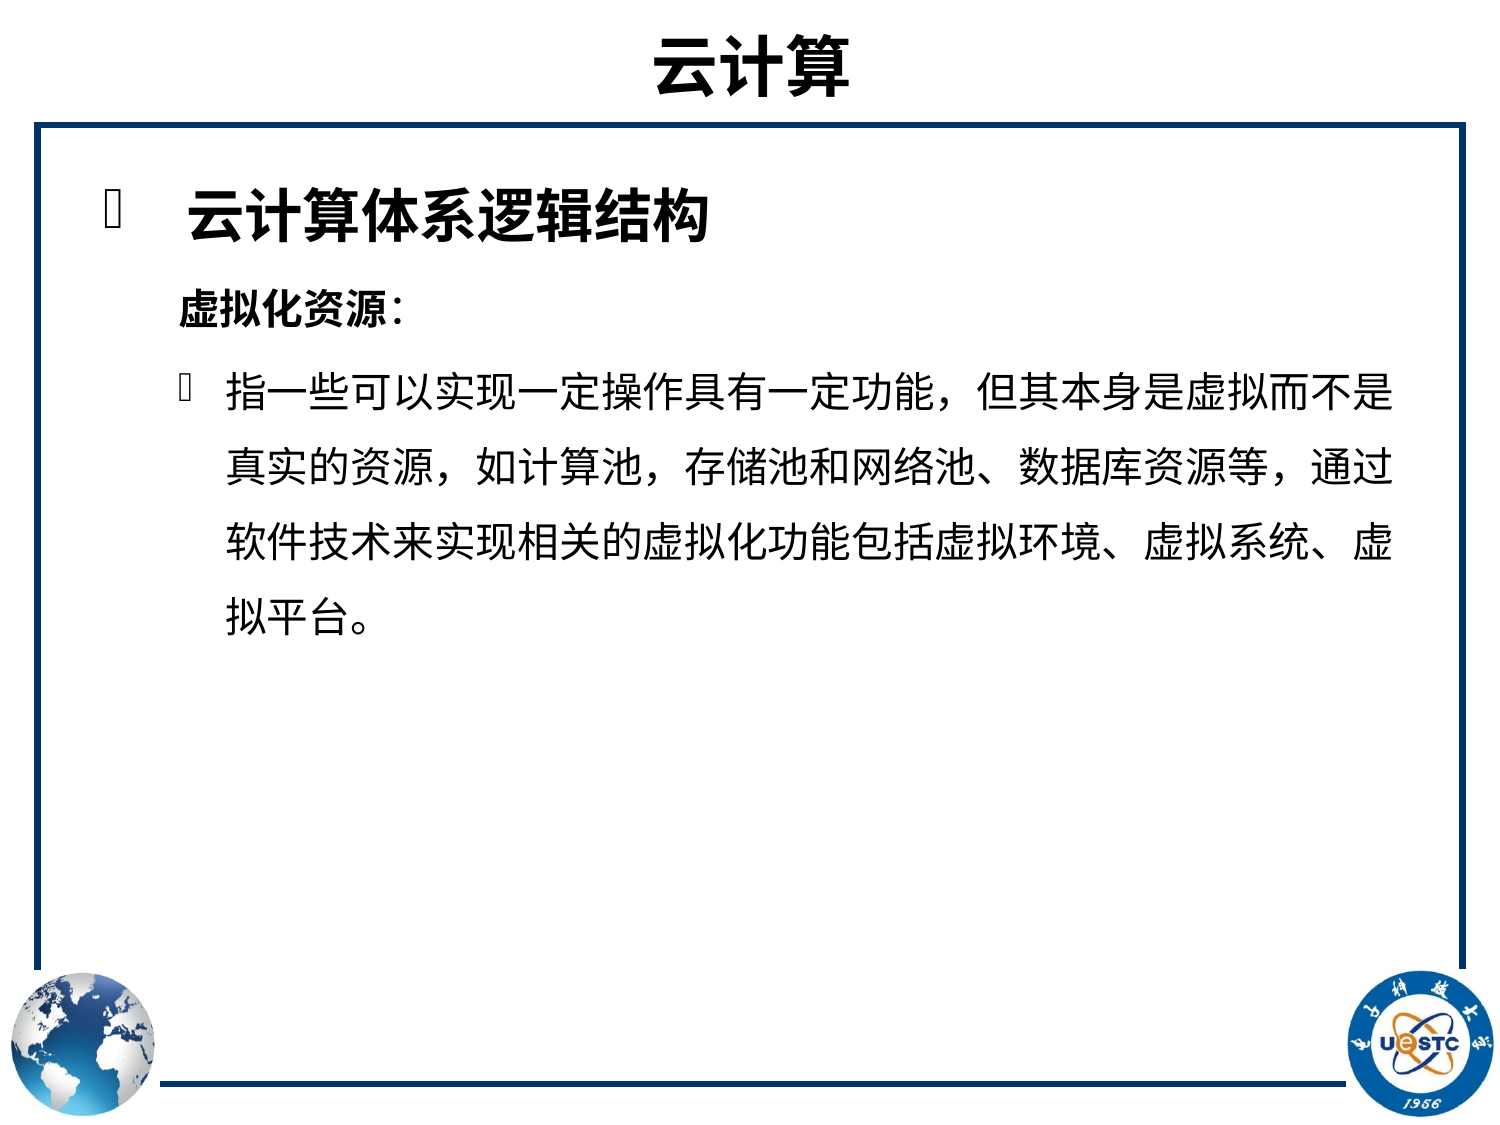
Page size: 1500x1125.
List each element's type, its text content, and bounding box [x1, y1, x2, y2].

text_box 云计算体系逻辑结构 虚拟化资源： 指一些可以实现一定操作具有一定功能，但其本身是虚拟而不是真实的资源，如计算池，存储池和网络池、数据库资源等，通过软件技术来实现相关的虚拟化功能包括虚拟环境、虚拟系统、虚拟平台。 [88, 137, 1439, 1036]
title 云计算 [41, 19, 1463, 112]
picture [1346, 969, 1495, 1118]
picture [0, 970, 160, 1118]
